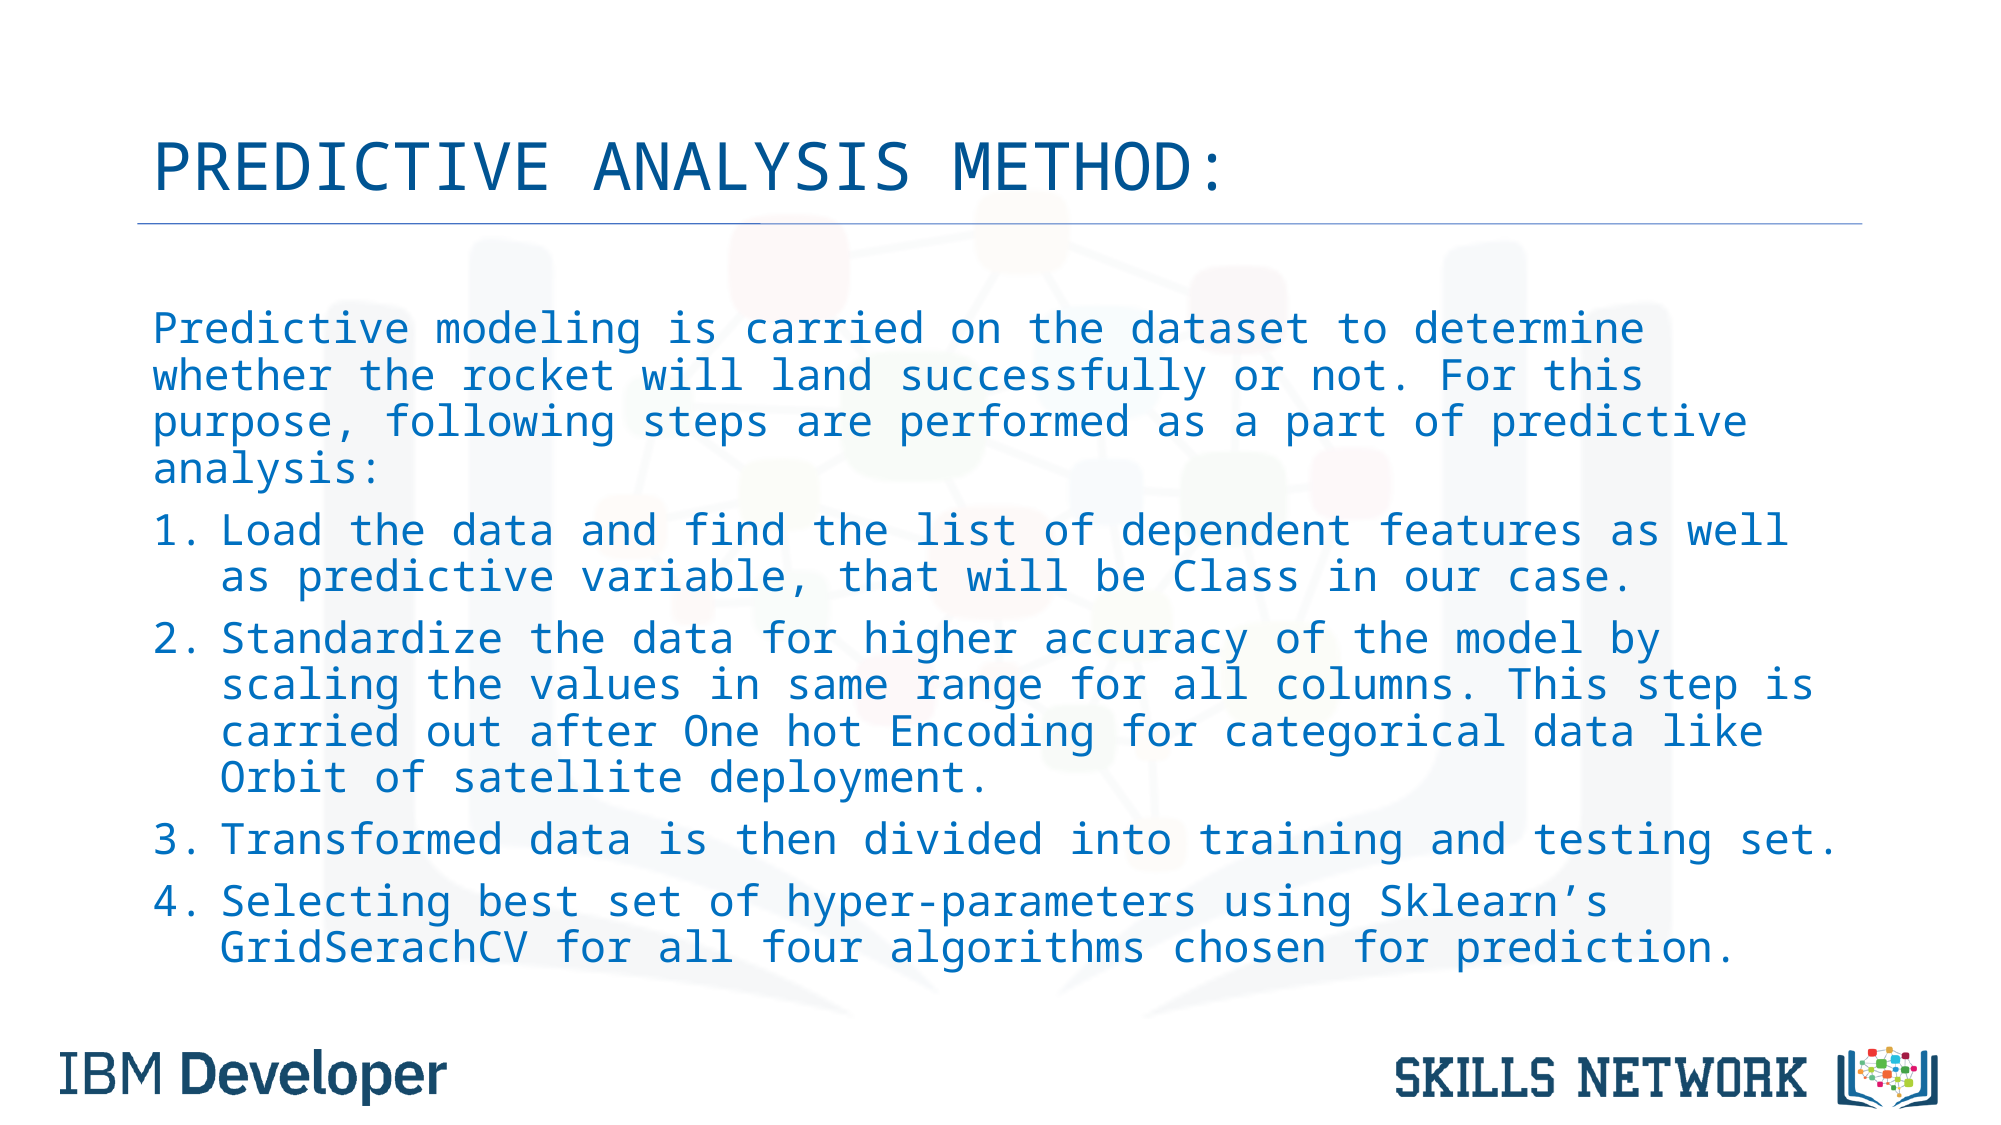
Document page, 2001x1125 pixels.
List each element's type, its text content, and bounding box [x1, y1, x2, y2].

picture [55, 1045, 459, 1108]
list Predictive modeling is carried on the dataset to determine whether the rocket will land successfully or not. For this purpose, following steps are performed as a part of predictive analysis: Load the data and find the list of dependent features as well as predictive variable, that will be Class in our case. Standardize the data for higher accuracy of the model by scaling the values in same range for all columns. This step is carried out after One hot Encoding for categorical data like Orbit of satellite deployment. Transformed data is then divided into training and testing set. Selecting best set of hyper-parameters using Sklearn’s GridSerachCV for all four algorithms chosen for prediction. [137, 299, 1863, 1014]
picture [1390, 1045, 1945, 1111]
title PREDICTIVE ANALYSIS METHOD: [137, 59, 1863, 278]
